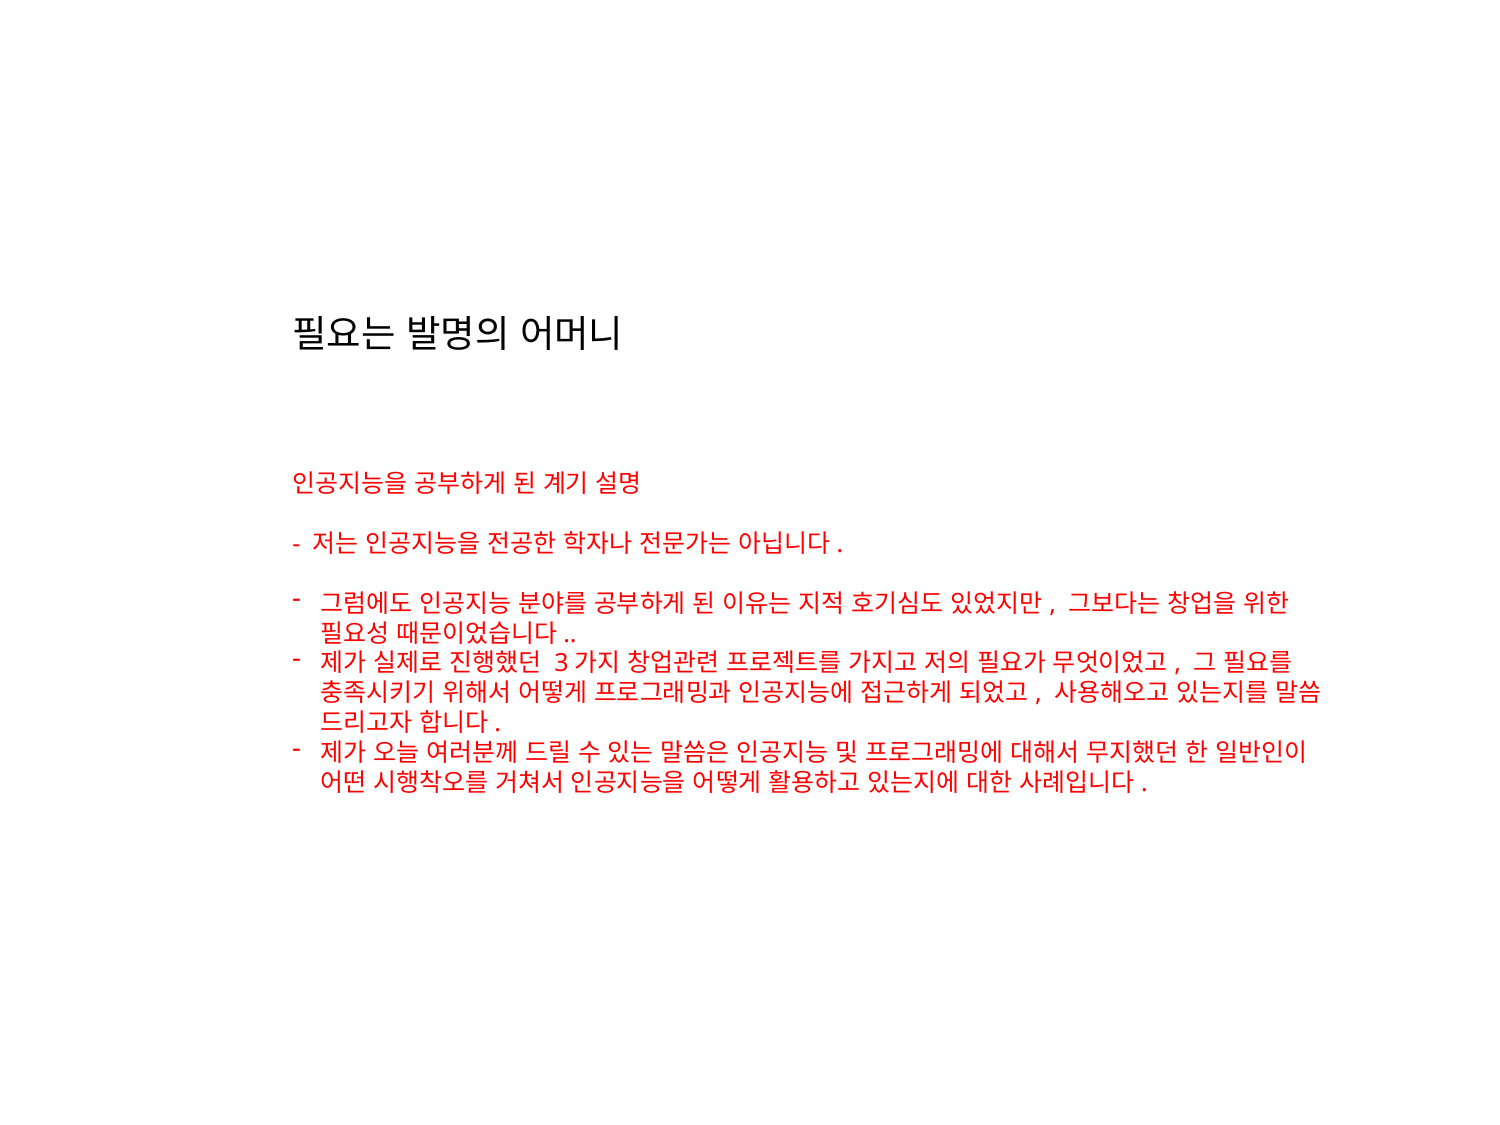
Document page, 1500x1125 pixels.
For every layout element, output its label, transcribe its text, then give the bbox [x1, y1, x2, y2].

text_box 인공지능을 공부하게 된 계기 설명 - 저는 인공지능을 전공한 학자나 전문가는 아닙니다. 그럼에도 인공지능 분야를 공부하게 된 이유는 지적 호기심도 있었지만, 그보다는 창업을 위한 필요성 때문이었습니다.. 제가 실제로 진행했던 3가지 창업관련 프로젝트를 가지고 저의 필요가 무엇이었고, 그 필요를 충족시키기 위해서 어떻게 프로그래밍과 인공지능에 접근하게 되었고, 사용해오고 있는지를 말씀 드리고자 합니다. 제가 오늘 여러분께 드릴 수 있는 말씀은 인공지능 및 프로그래밍에 대해서 무지했던 한 일반인이 어떤 시행착오를 거쳐서 인공지능을 어떻게 활용하고 있는지에 대한 사례입니다. [277, 459, 1341, 834]
text_box 필요는 발명의 어머니 [277, 302, 1176, 363]
